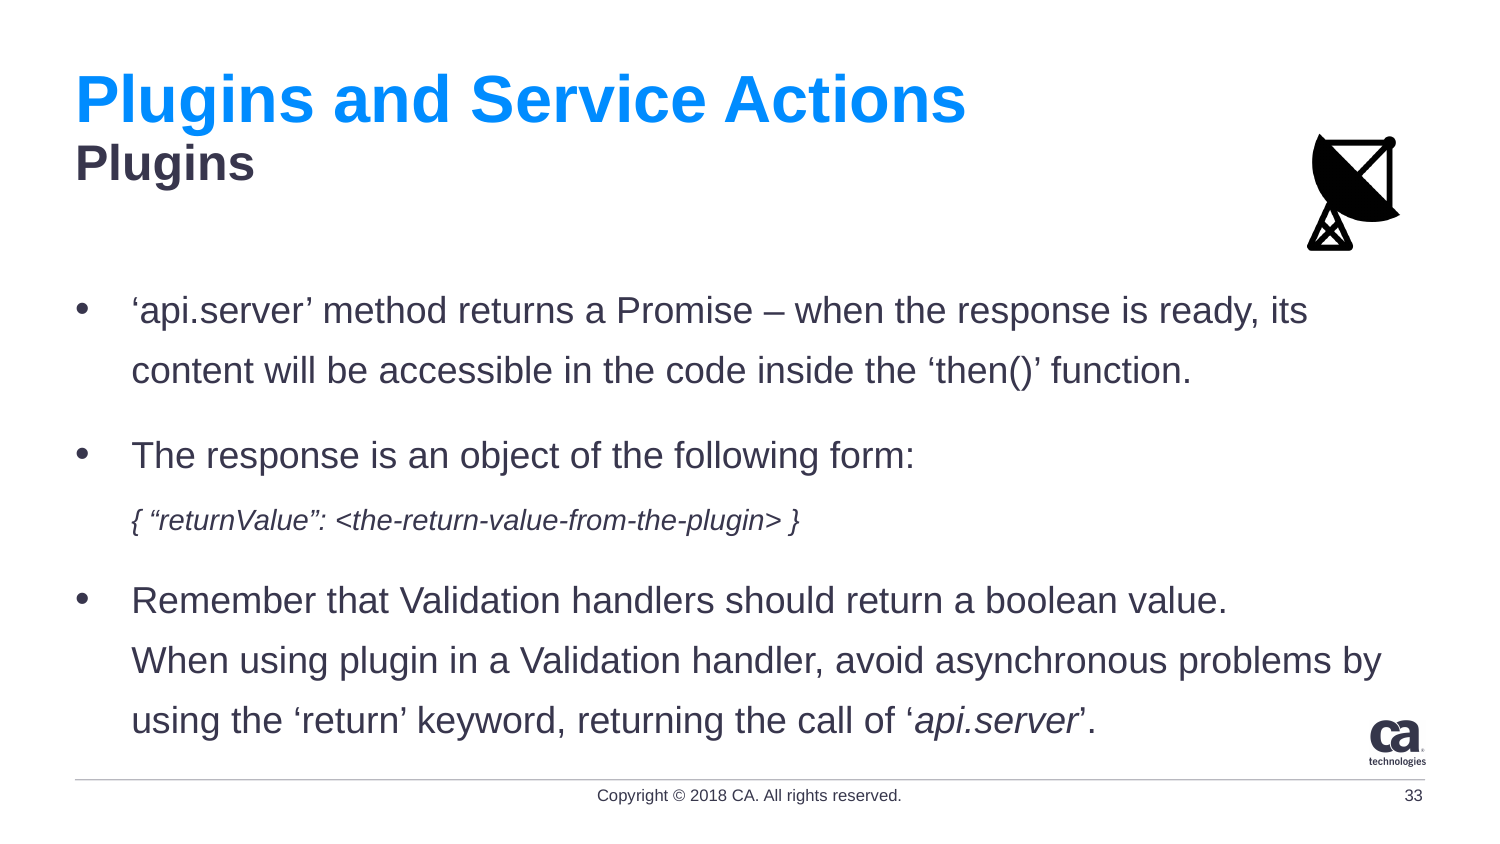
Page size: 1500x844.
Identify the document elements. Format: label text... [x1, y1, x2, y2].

slide_number 33 [1377, 776, 1439, 814]
text_box Plugins and Service Actions Plugins [75, 57, 1395, 199]
picture [1369, 763, 1426, 767]
list ‘api.server’ method returns a Promise – when the response is ready, its content will be accessible in the code inside the ‘then()’ function. The response is an object of the following form: { “returnValue”: <the-return-value-from-the-plugin> } Remember that Validation handlers should return a boolean value. When using plugin in a Validation handler, avoid asynchronous problems by using the ‘return’ keyword, returning the call of ‘api.server’. [75, 263, 1439, 763]
picture [1281, 120, 1426, 264]
